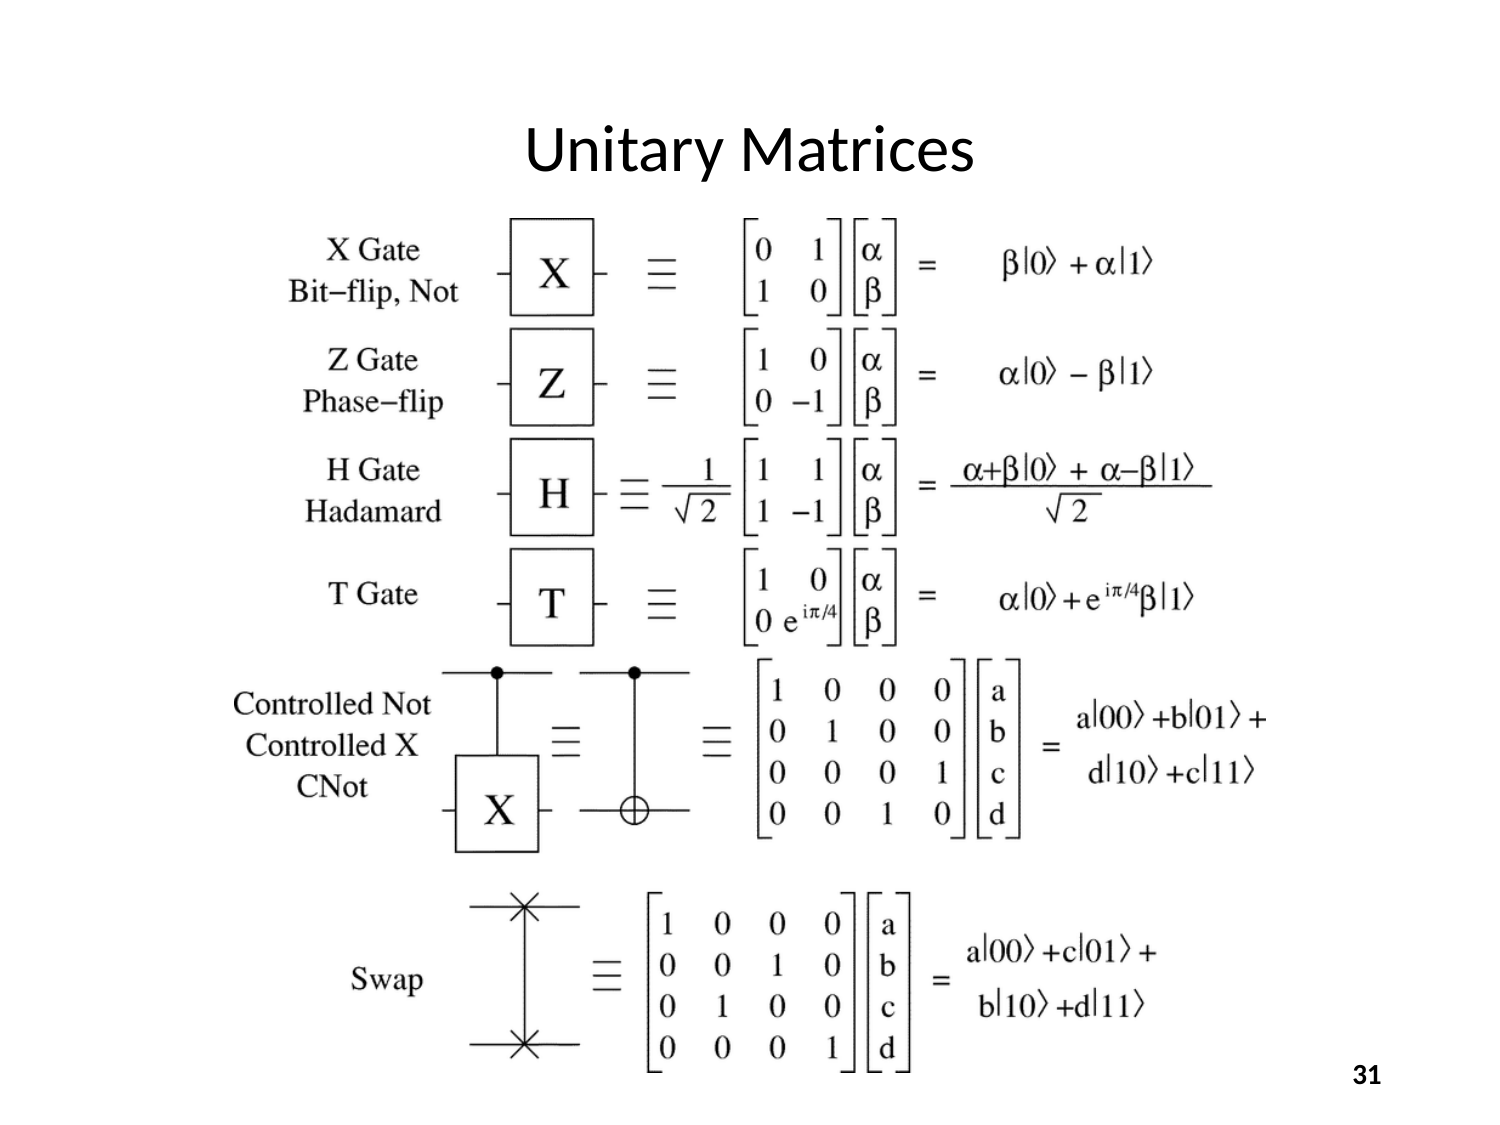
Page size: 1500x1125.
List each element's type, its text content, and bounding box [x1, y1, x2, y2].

slide_number 31 [1059, 1042, 1397, 1103]
picture [234, 218, 1266, 1073]
title Unitary Matrices [103, 59, 1397, 241]
